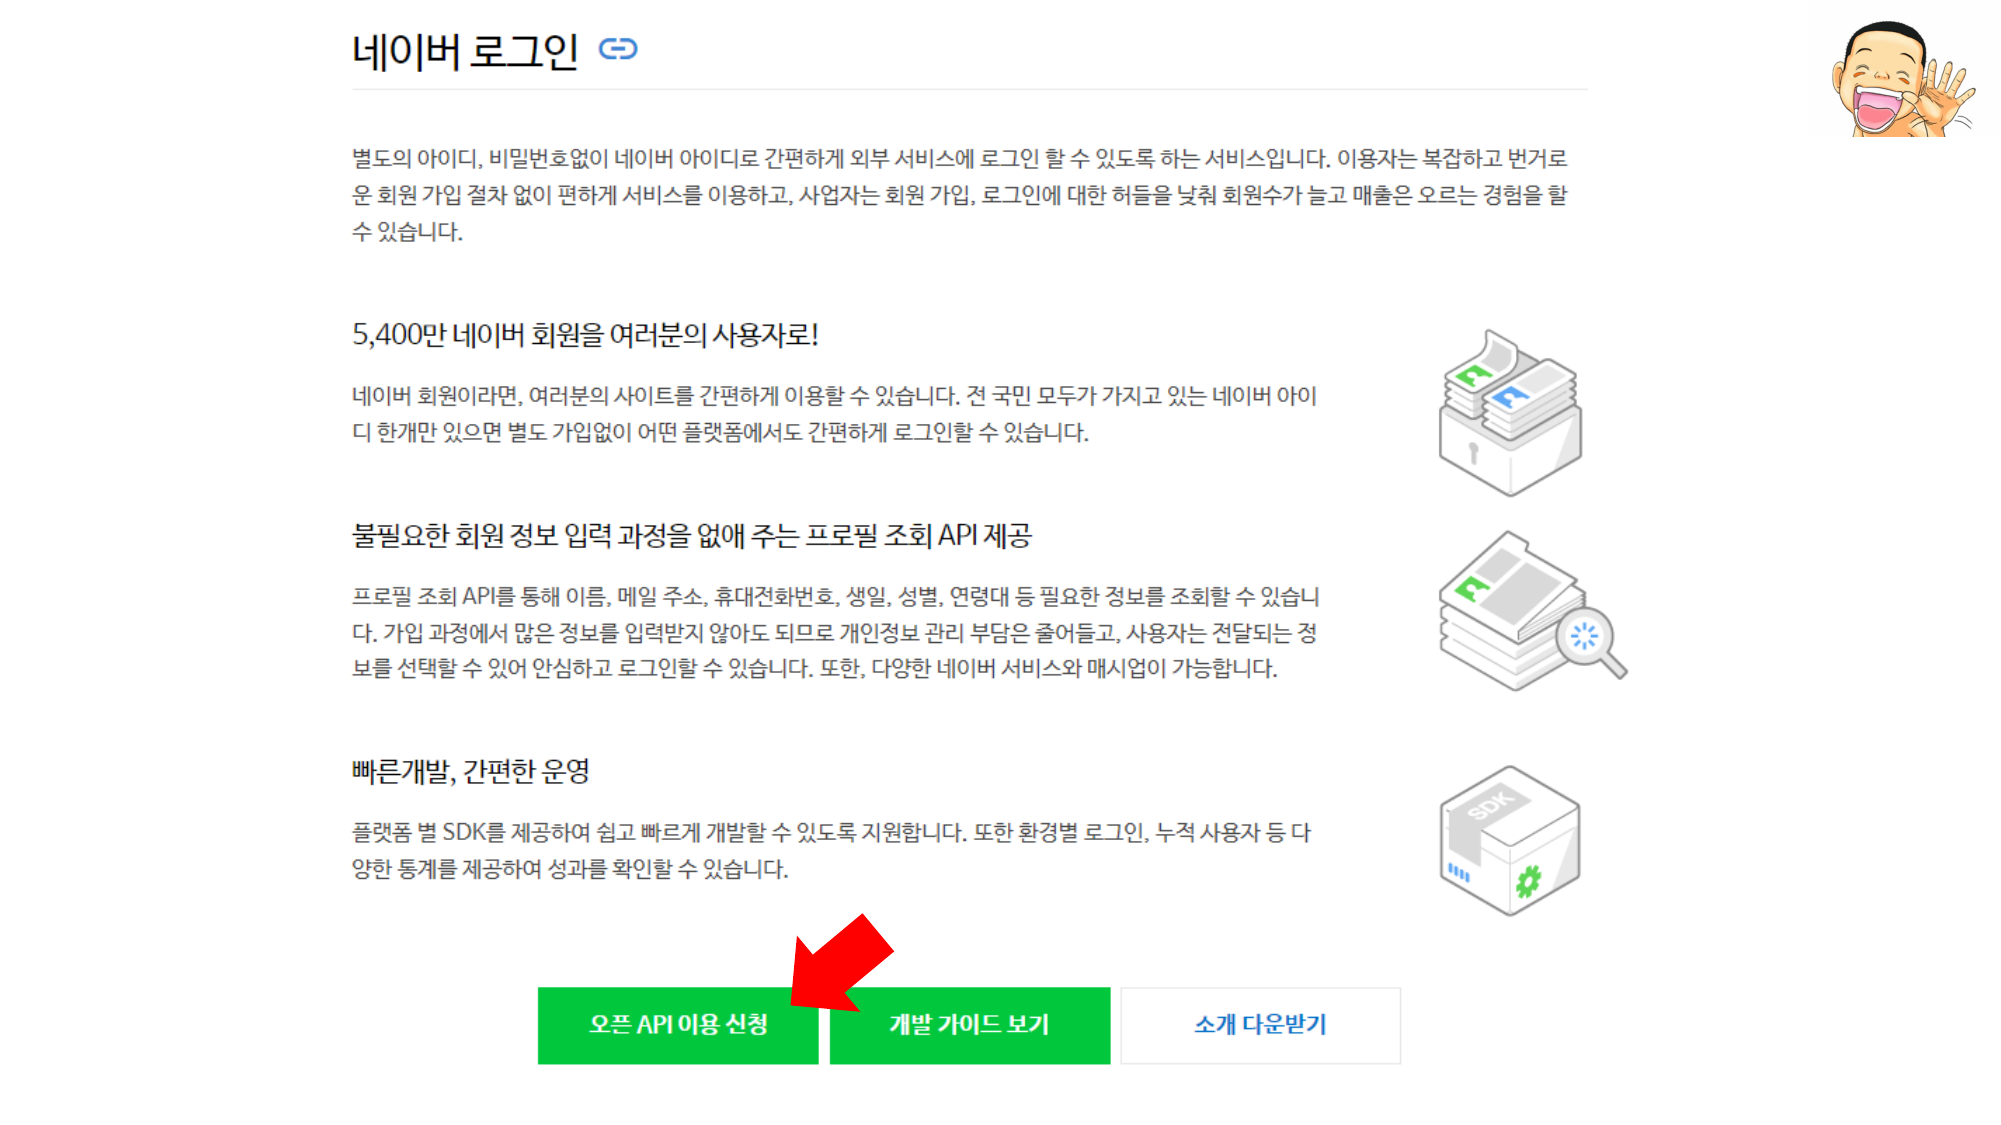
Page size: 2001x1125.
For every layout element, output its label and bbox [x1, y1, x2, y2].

picture [301, 0, 1699, 1125]
picture [1808, 0, 2000, 137]
